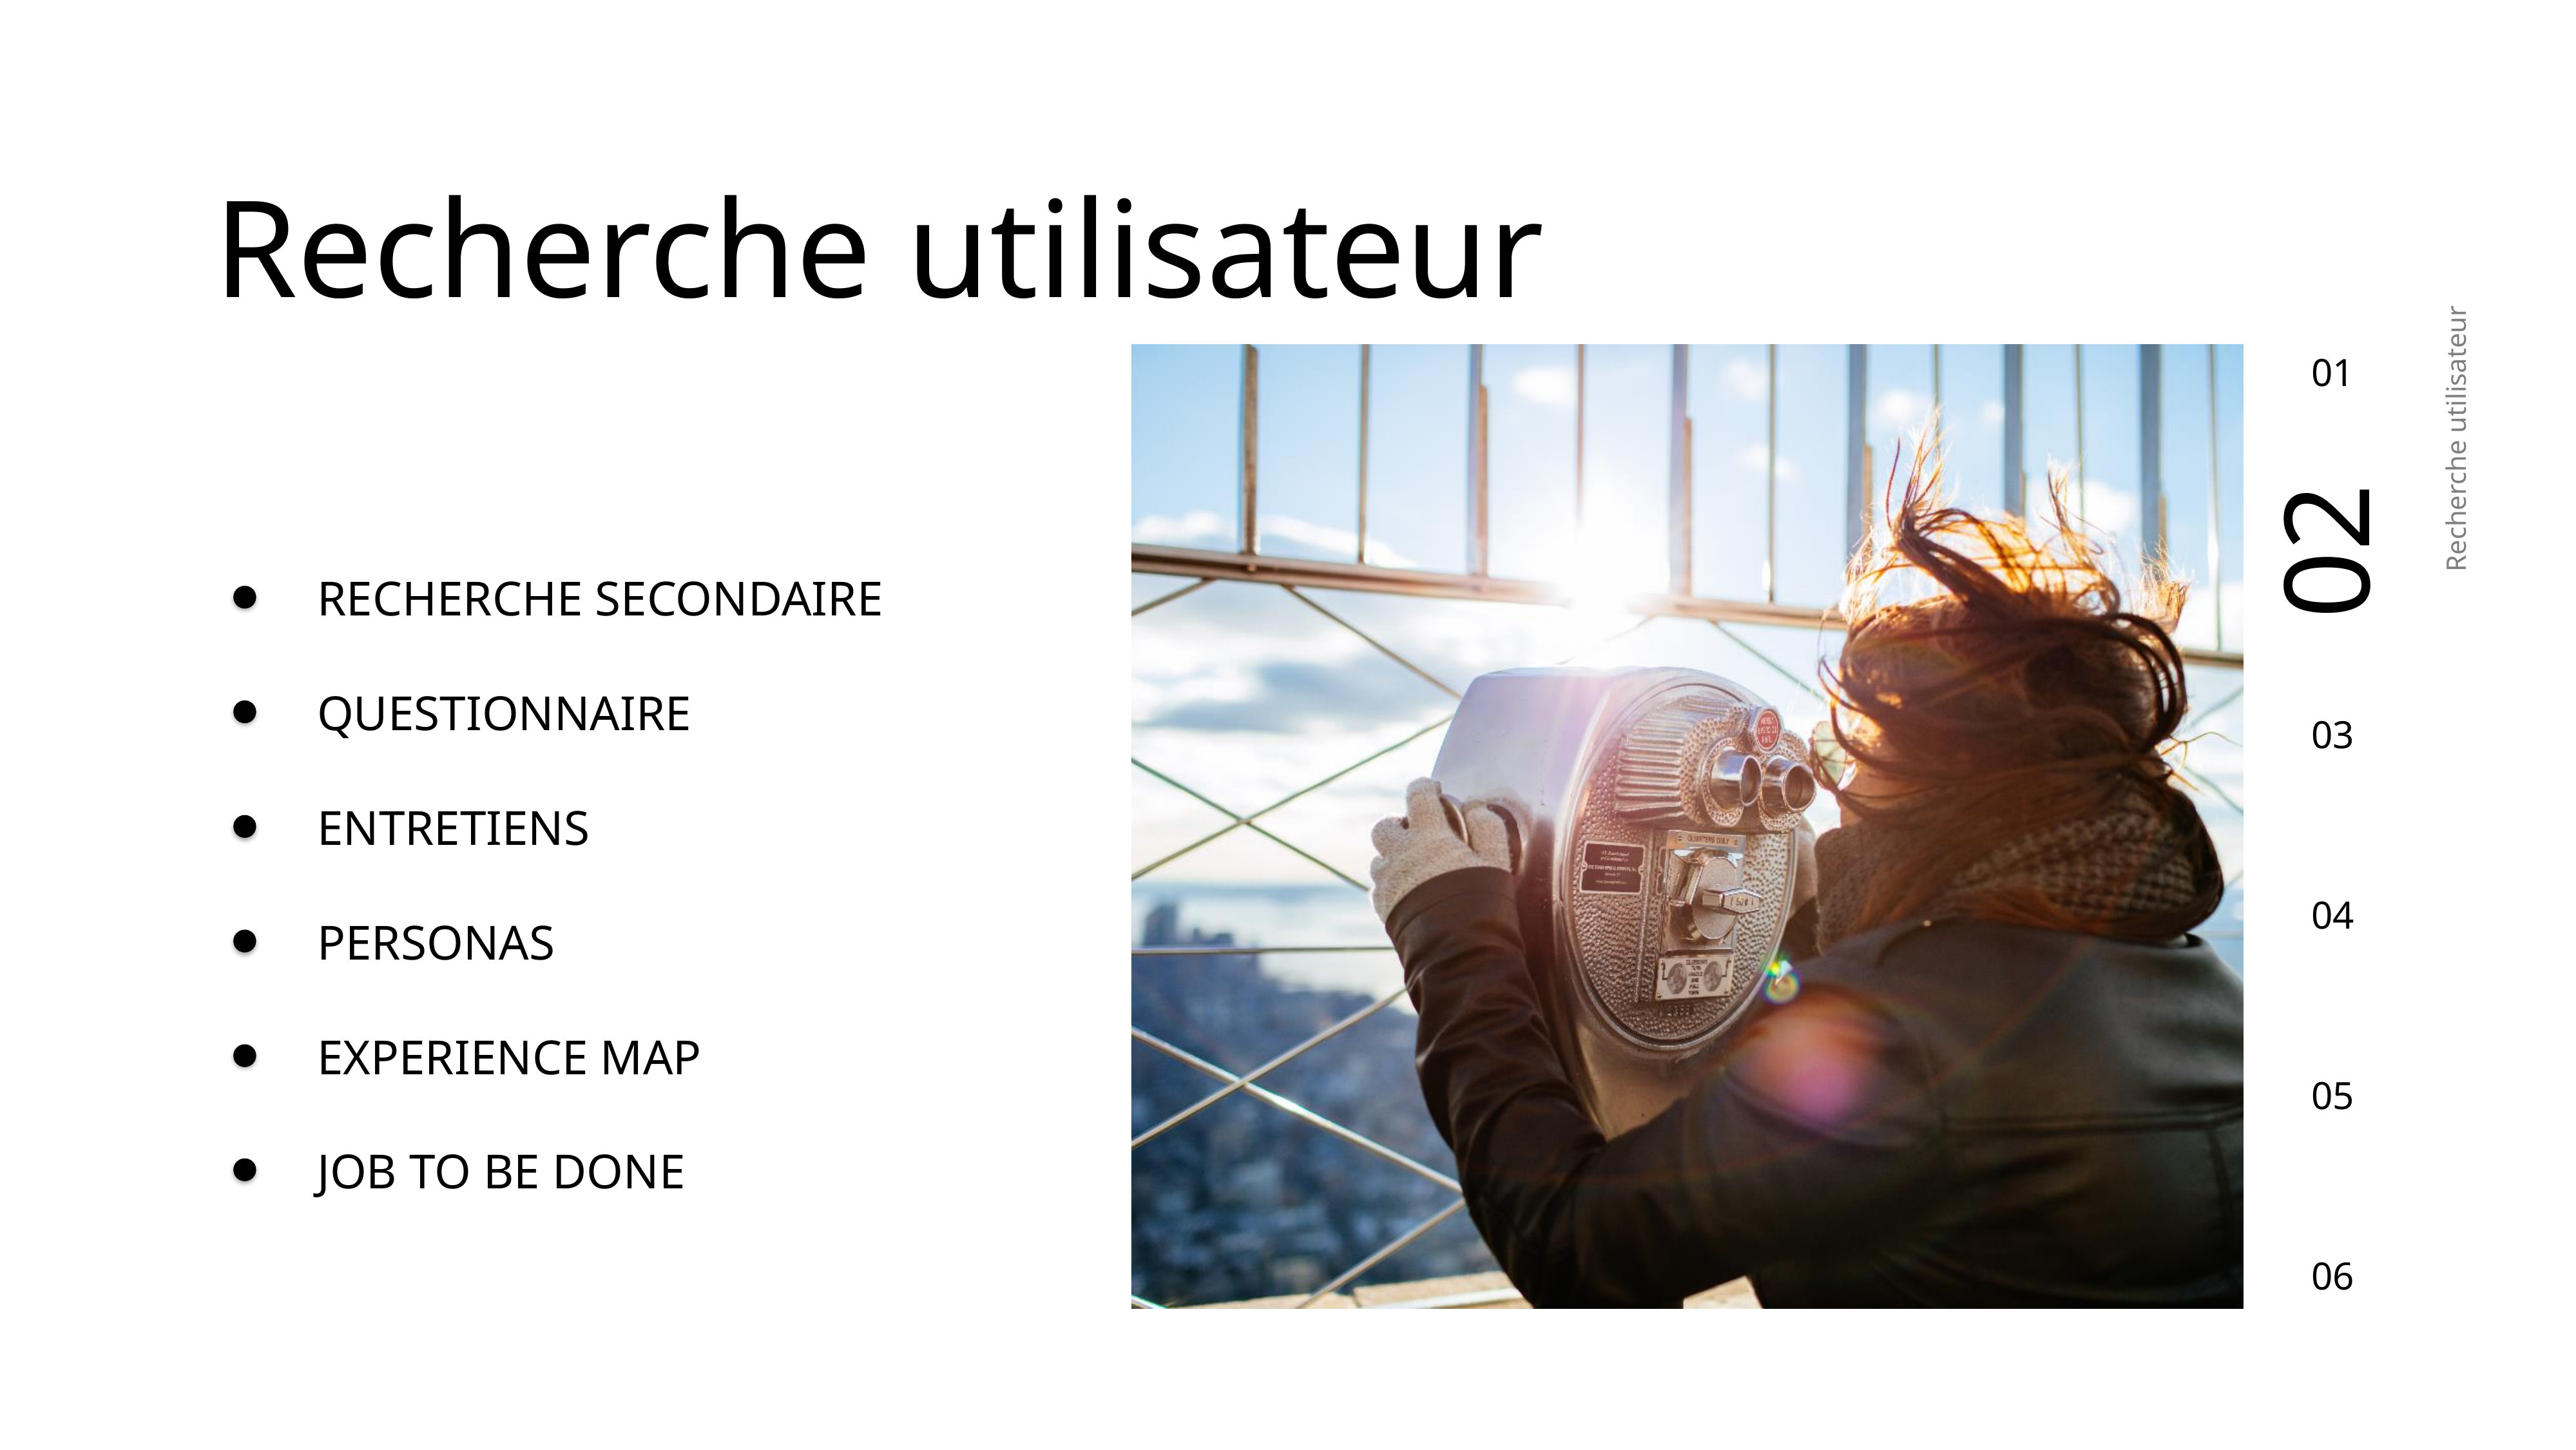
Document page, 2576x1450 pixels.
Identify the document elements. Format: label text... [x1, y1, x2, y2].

text_box Entretiens [311, 793, 945, 860]
text_box Recherche secondaire [311, 563, 962, 631]
text_box [235, 1045, 255, 1066]
text_box 01 [2243, 343, 2423, 399]
text_box 02 [2247, 399, 2399, 706]
text_box Personas [311, 907, 972, 975]
text_box [235, 701, 255, 722]
picture [1131, 344, 2244, 1309]
text_box Questionnaire [311, 678, 748, 746]
text_box Job to be done [311, 1136, 811, 1204]
text_box Recherche utilisateur [209, 158, 1973, 329]
text_box Recherche utilisateur [2434, 0, 2476, 577]
text_box [235, 1159, 255, 1180]
text_box Experience map [311, 1022, 811, 1090]
text_box [235, 816, 255, 837]
text_box [235, 931, 255, 951]
text_box 03 04 05 06 [2246, 706, 2423, 1302]
text_box [235, 587, 255, 608]
